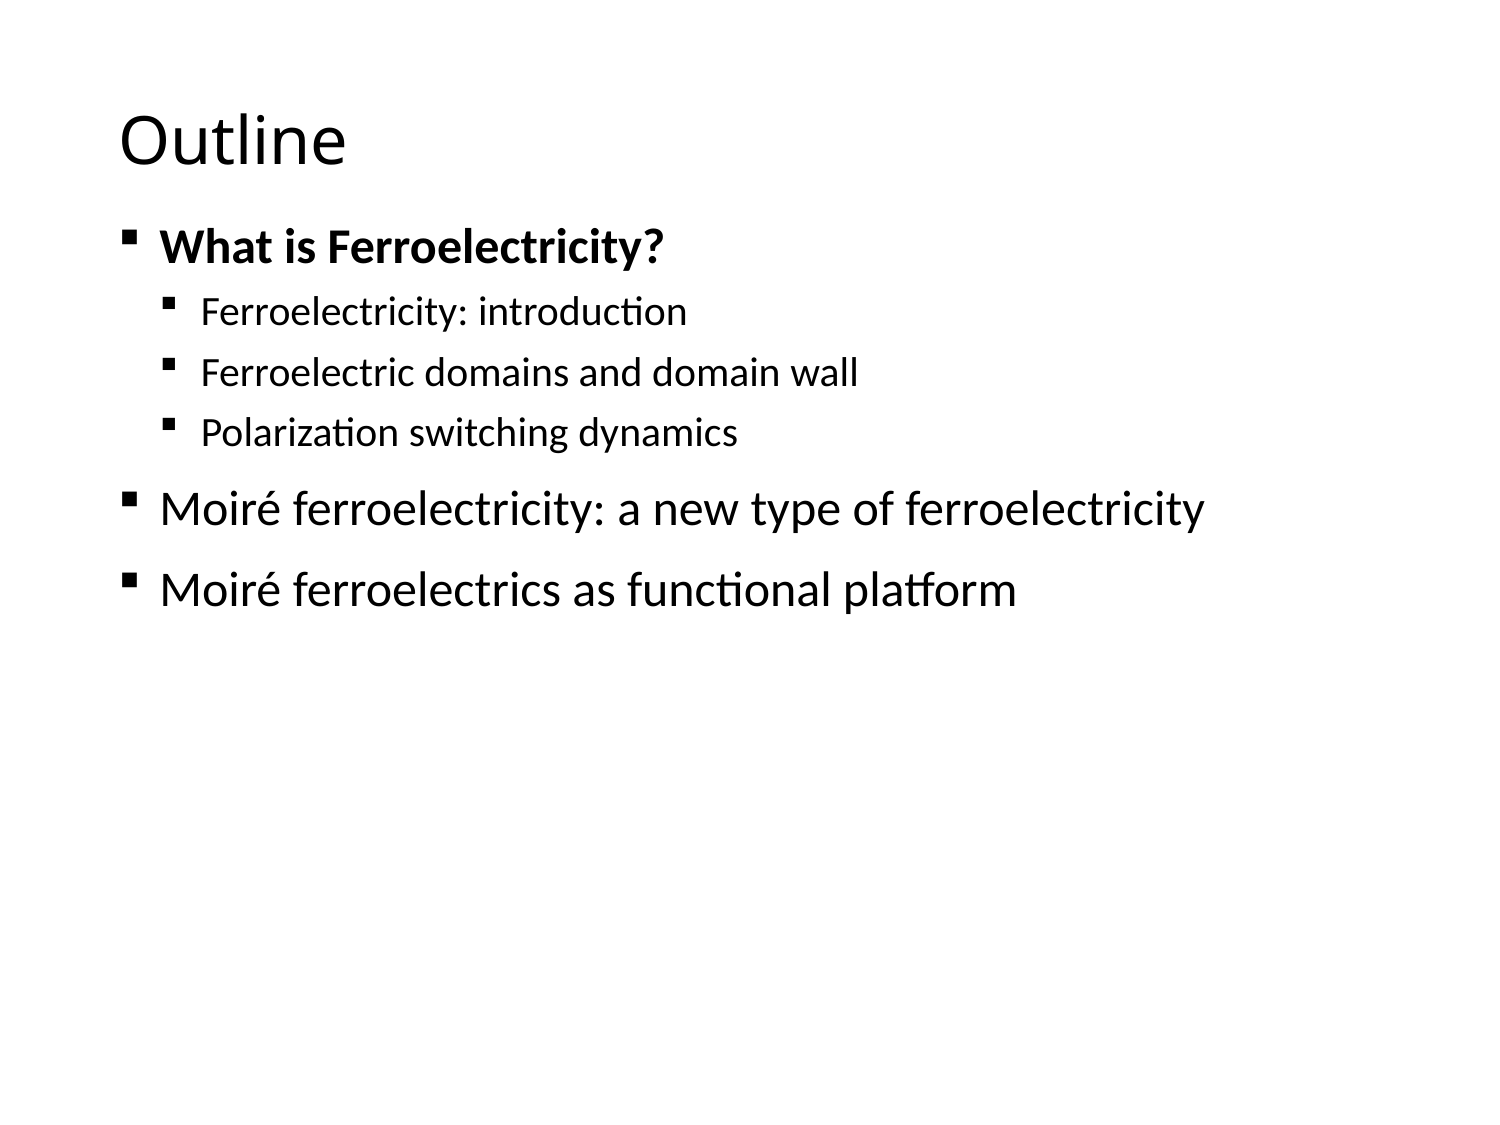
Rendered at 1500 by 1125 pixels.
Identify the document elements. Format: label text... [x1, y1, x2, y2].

title Outline [103, 79, 1397, 205]
list What is Ferroelectricity? Ferroelectricity: introduction Ferroelectric domains and domain wall Polarization switching dynamics Moiré ferroelectricity: a new type of ferroelectricity Moiré ferroelectrics as functional platform [103, 205, 1397, 1014]
